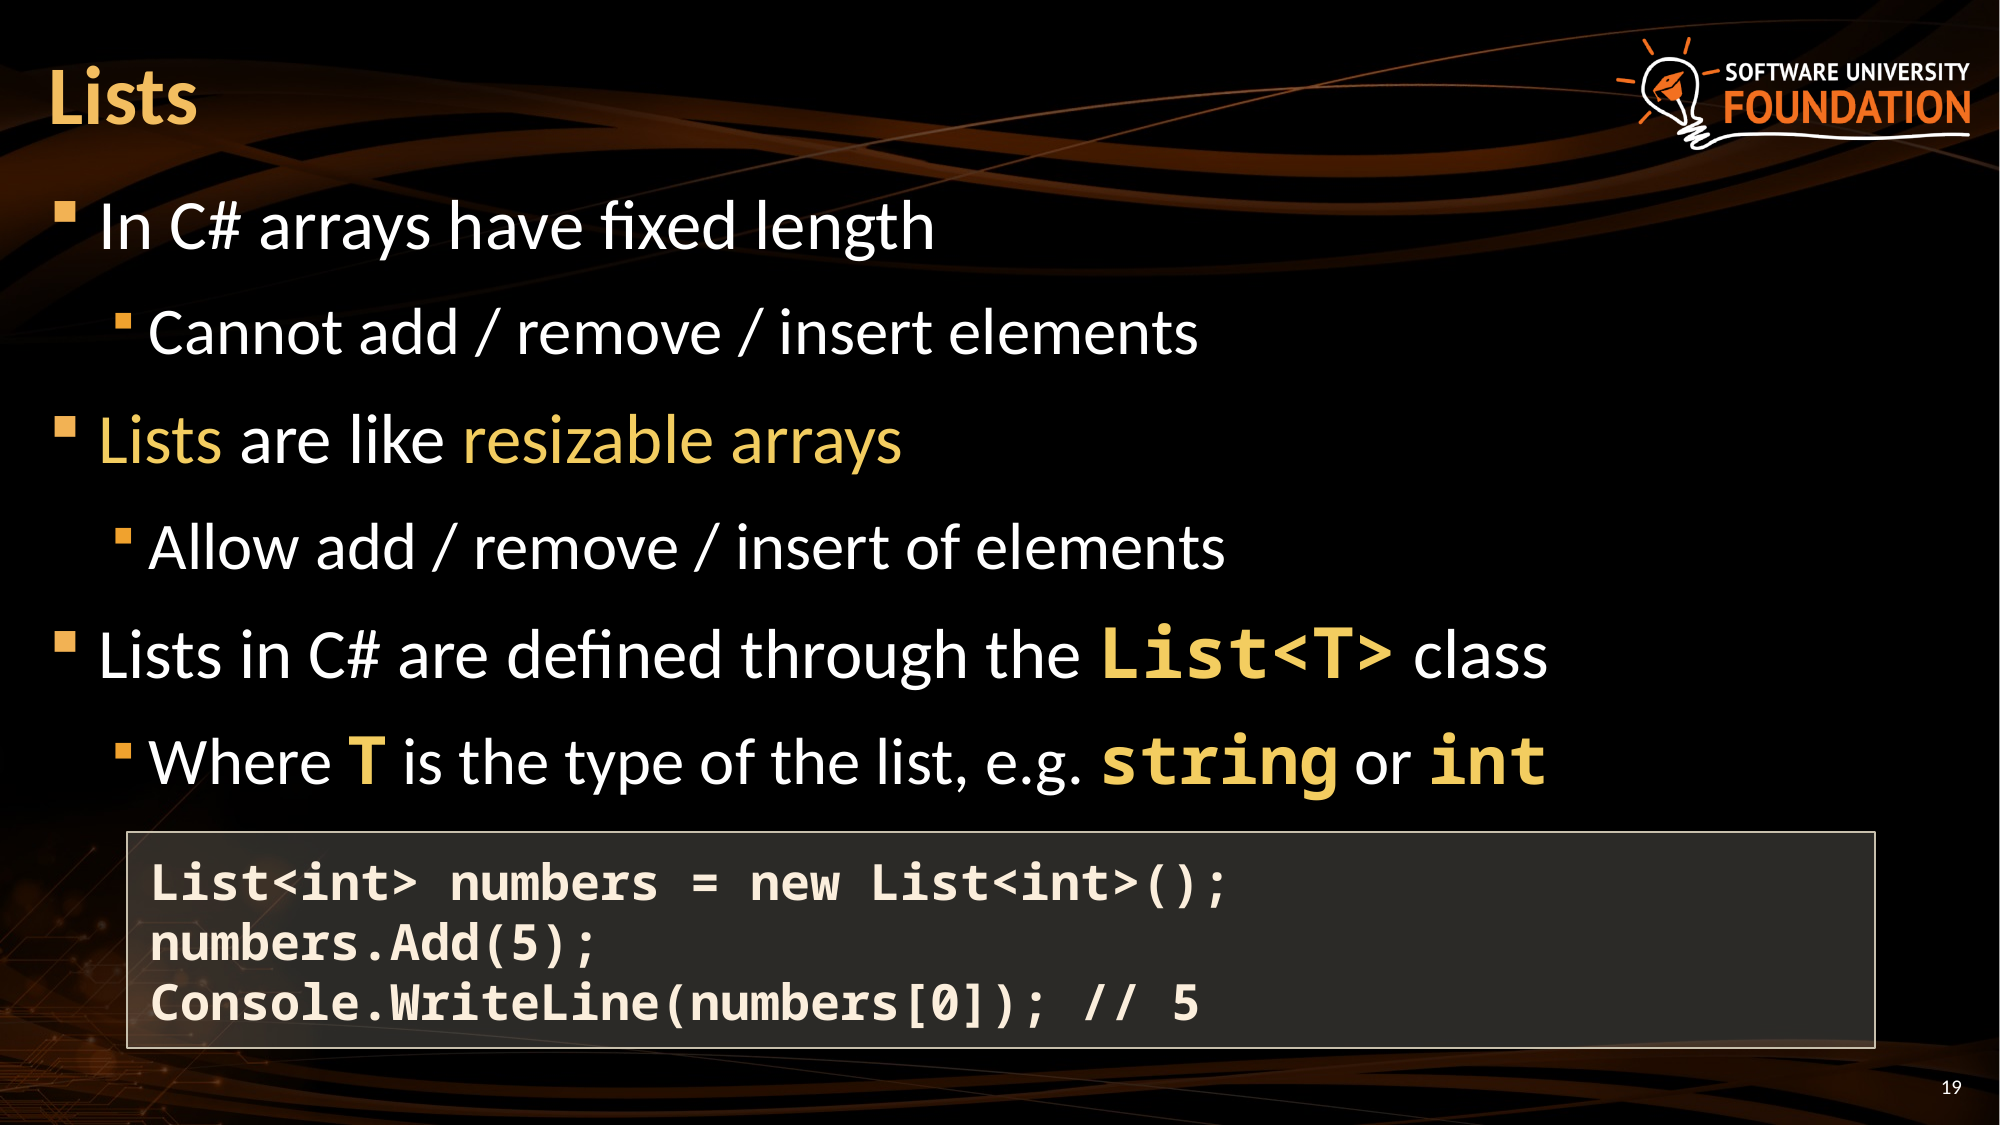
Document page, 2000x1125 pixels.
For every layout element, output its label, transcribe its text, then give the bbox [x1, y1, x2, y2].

text_box List<int> numbers = new List<int>(); numbers.Add(5); Console.WriteLine(numbers[0]); // 5 [127, 832, 1875, 1048]
list In C# arrays have fixed length Cannot add / remove / insert elements Lists are like resizable arrays Allow add / remove / insert of elements Lists in C# are defined through the List<T> class Where T is the type of the list, e.g. string or int [31, 172, 1968, 1113]
title Lists [30, 6, 1602, 189]
picture [0, 0, 2000, 1125]
